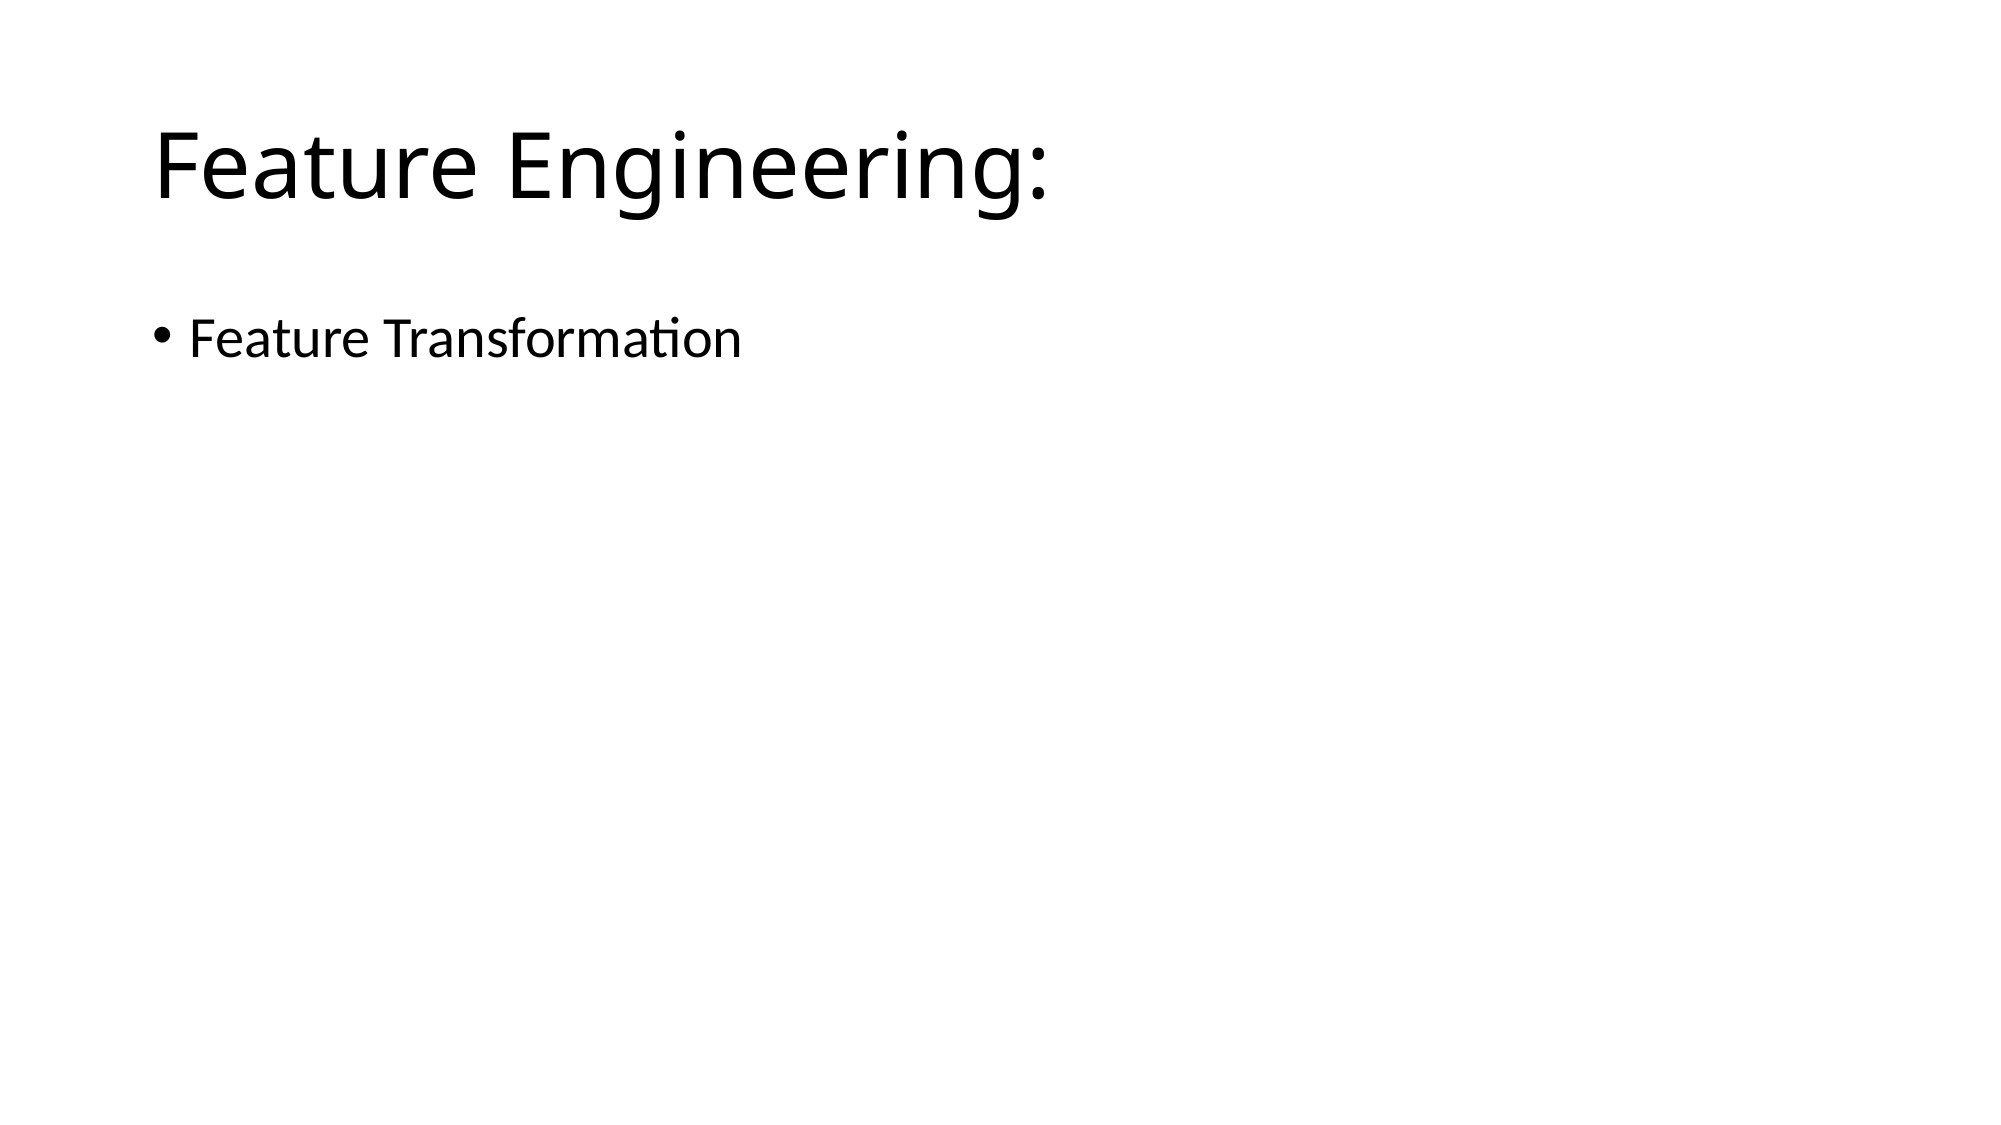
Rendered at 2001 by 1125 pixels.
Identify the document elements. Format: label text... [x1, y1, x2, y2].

list Feature Transformation [137, 299, 1863, 1014]
title Feature Engineering: [137, 59, 1863, 278]
